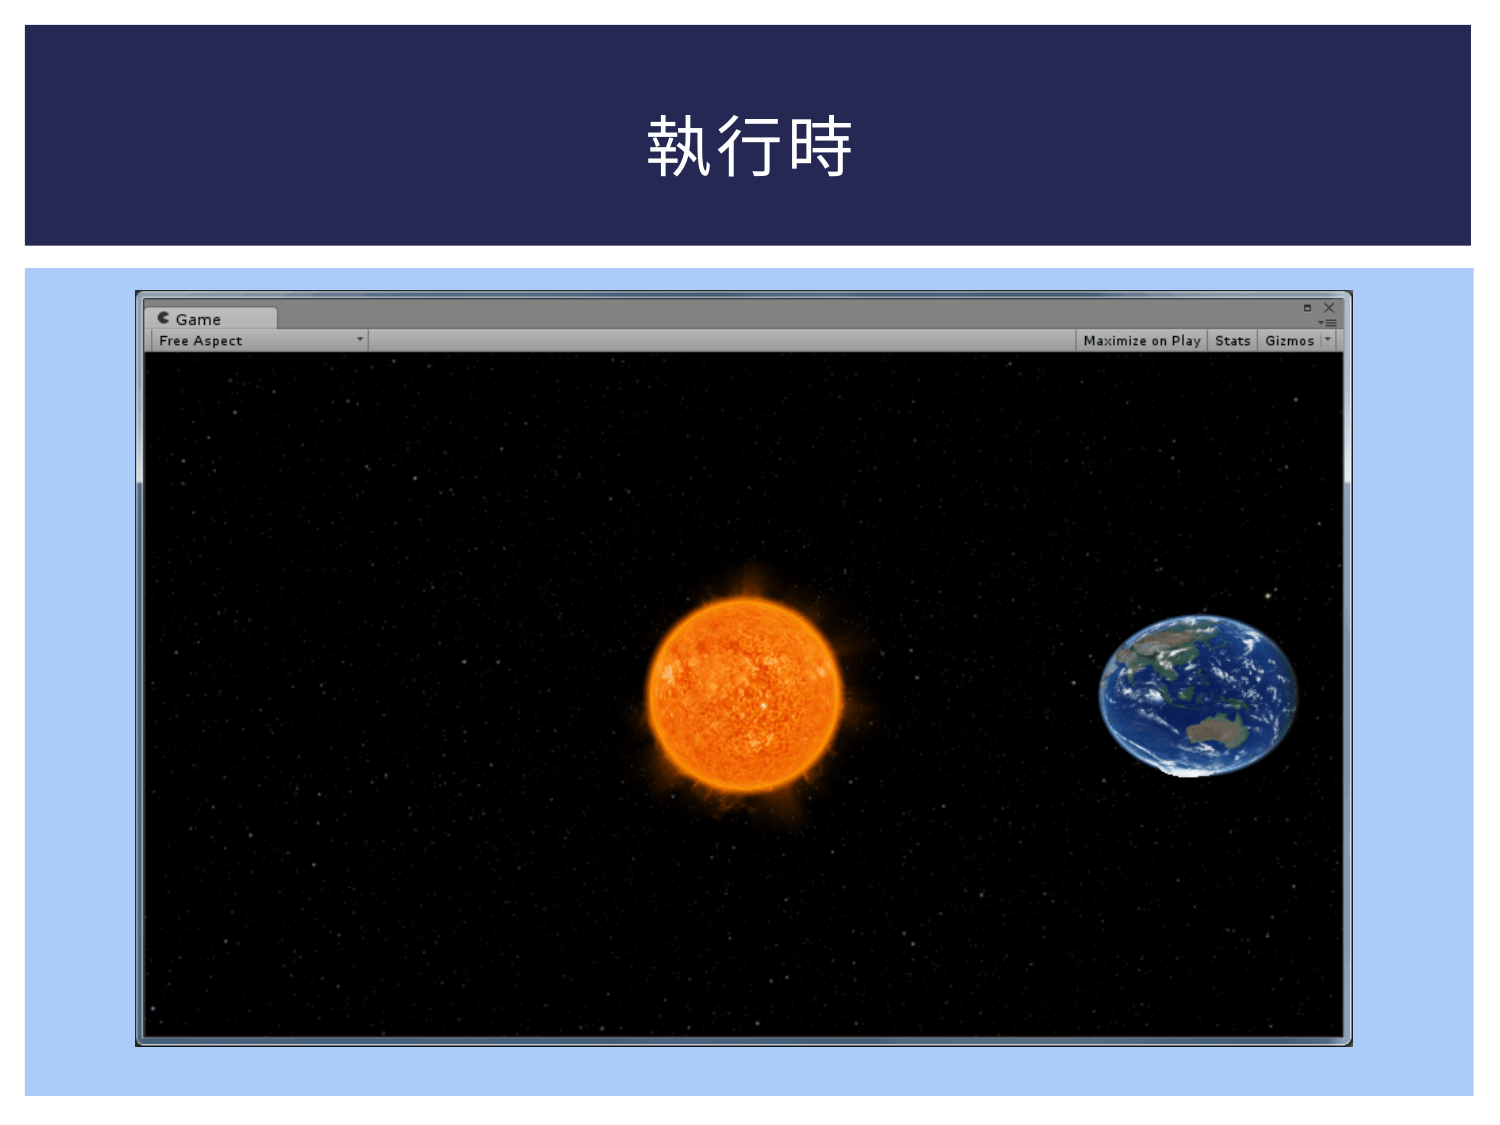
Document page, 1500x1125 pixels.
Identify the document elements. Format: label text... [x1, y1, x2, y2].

picture [135, 290, 1354, 1048]
title 執行時 [62, 58, 1438, 232]
